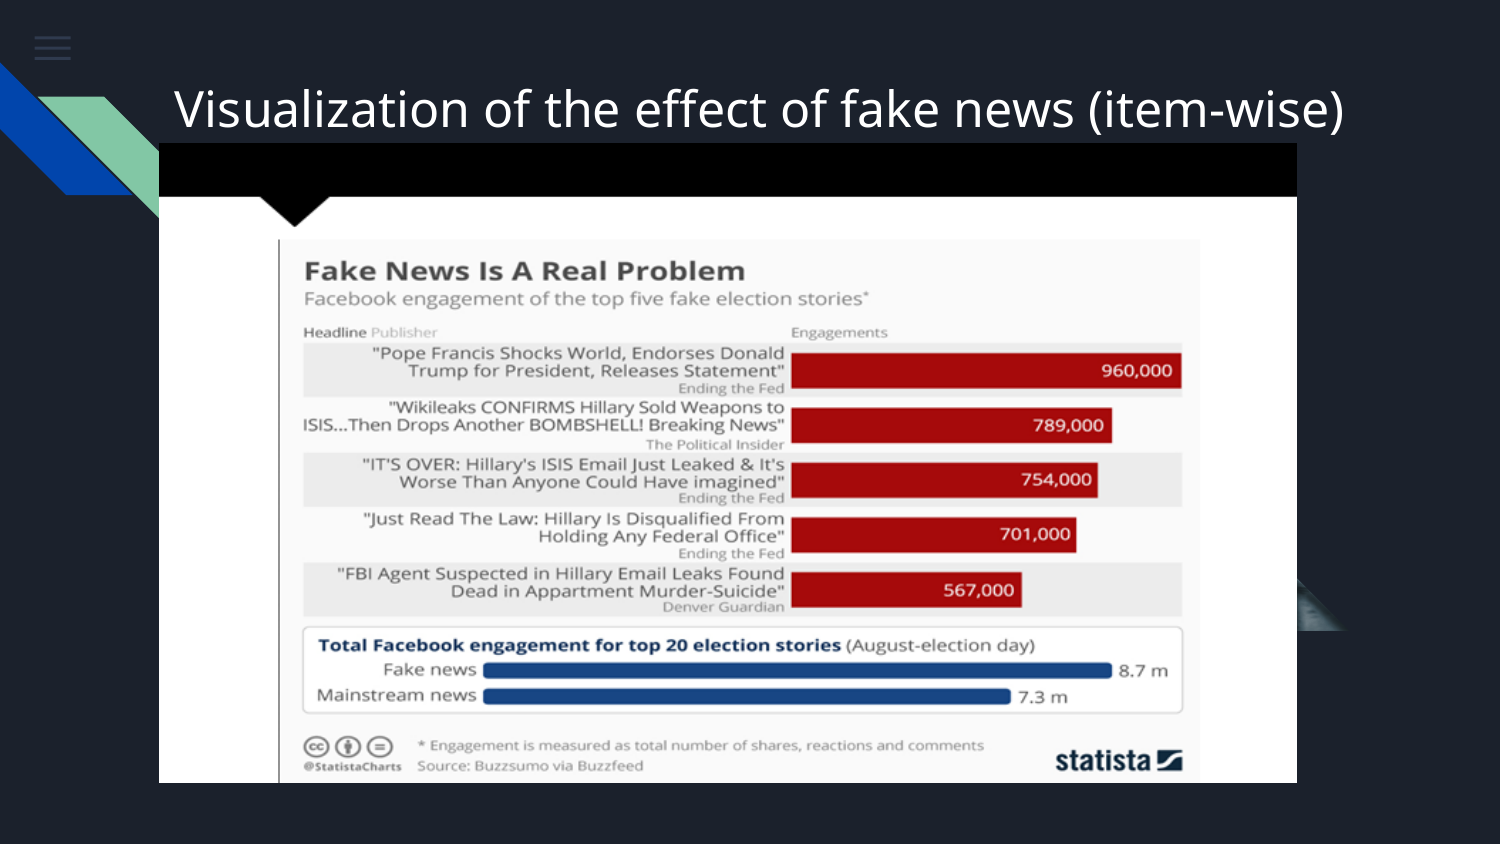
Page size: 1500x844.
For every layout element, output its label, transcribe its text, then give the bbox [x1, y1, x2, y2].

picture [159, 143, 1350, 783]
title Visualization of the effect of fake news (item-wise) [159, 62, 1471, 157]
